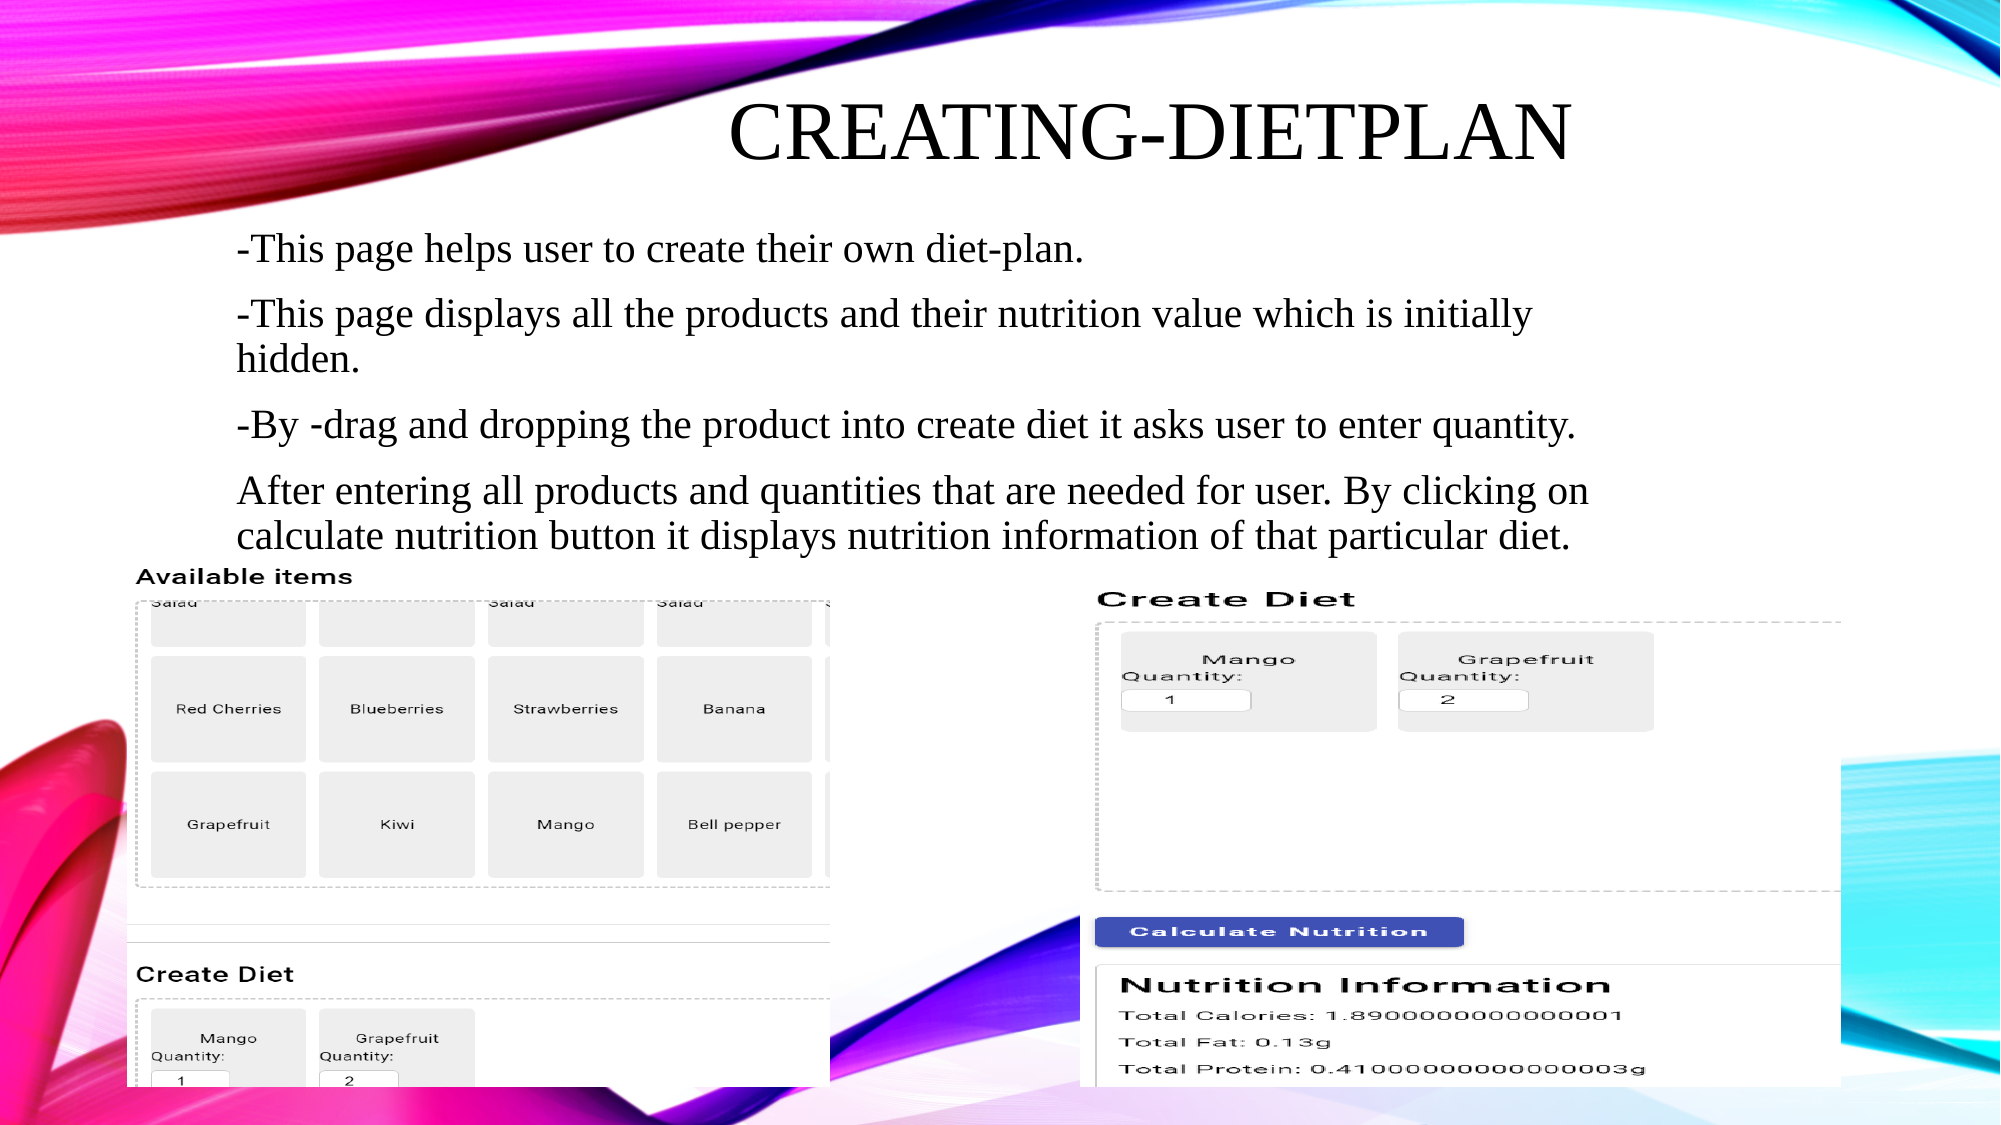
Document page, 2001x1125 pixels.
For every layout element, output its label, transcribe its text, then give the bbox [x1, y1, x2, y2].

picture [0, 562, 2000, 1125]
title Creating-Dietplan [713, 0, 2000, 185]
subtitle -This page helps user to create their own diet-plan. -This page displays all the products and their nutrition value which is initially hidden. -By -drag and dropping the product into create diet it asks user to enter quantity. After entering all products and quantities that are needed for user. By clicking on calculate nutrition button it displays nutrition information of that particular diet. [221, 218, 1684, 529]
picture [0, 0, 2000, 237]
